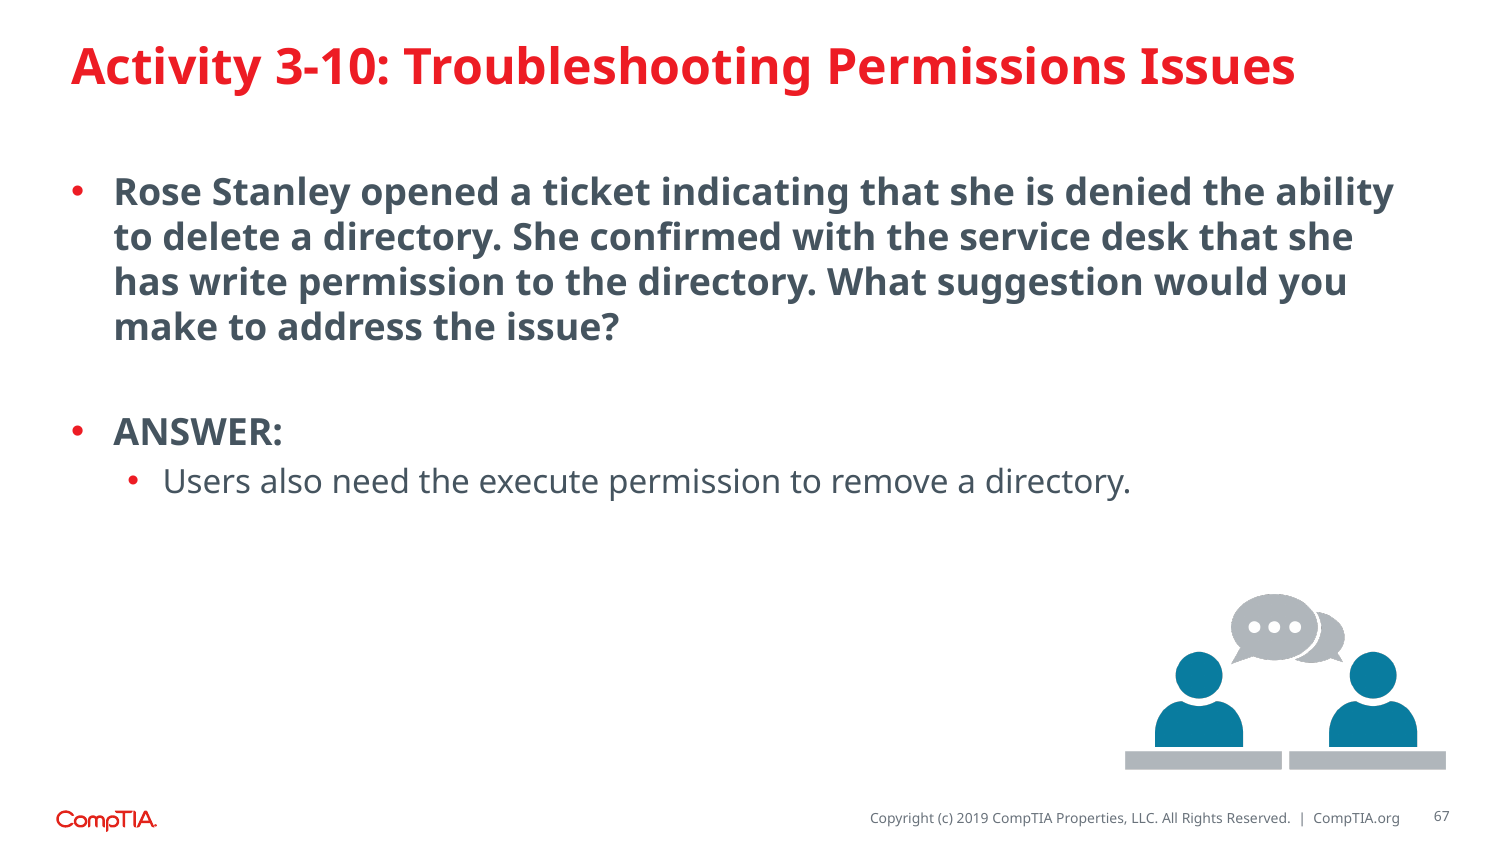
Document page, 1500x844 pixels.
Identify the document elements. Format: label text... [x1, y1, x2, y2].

title Activity 3-10: Troubleshooting Permissions Issues [56, 12, 1350, 117]
slide_number 67 [1407, 800, 1450, 835]
list Rose Stanley opened a ticket indicating that she is denied the ability to delete a directory. She confirmed with the service desk that she has write permission to the directory. What suggestion would you make to address the issue? ANSWER: Users also need the execute permission to remove a directory. [56, 160, 1444, 768]
picture [1124, 593, 1446, 770]
